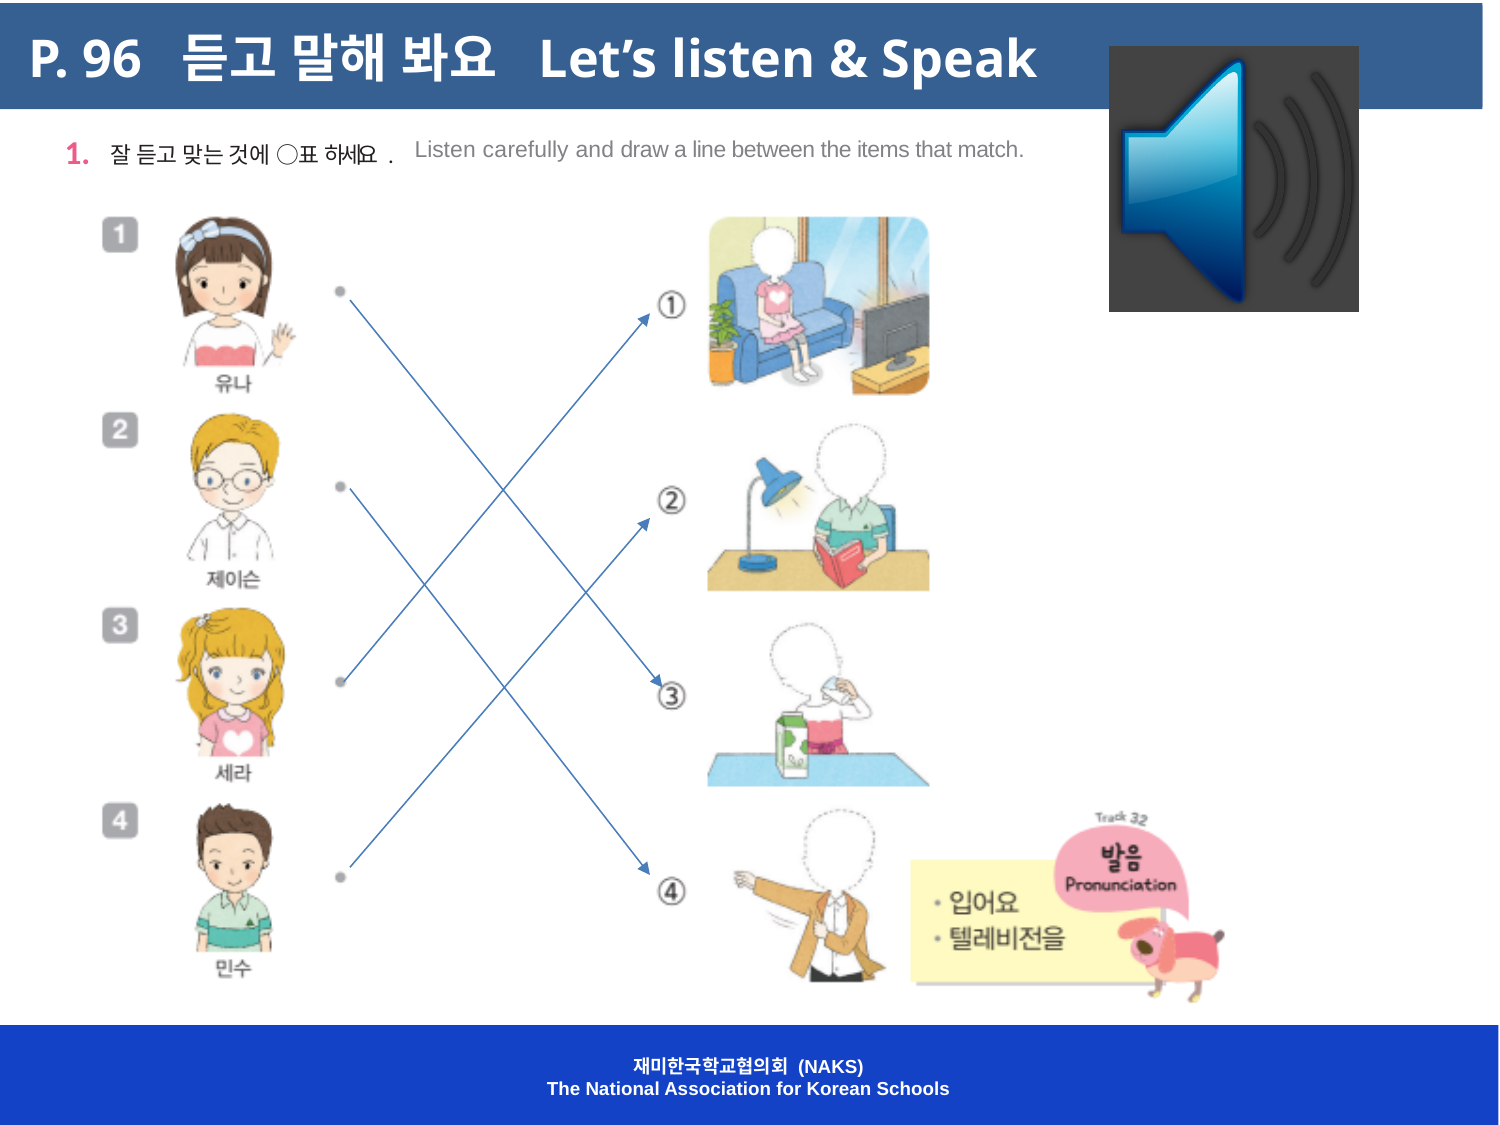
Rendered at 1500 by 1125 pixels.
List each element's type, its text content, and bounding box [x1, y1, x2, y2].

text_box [349, 299, 663, 688]
picture [98, 45, 1361, 1006]
text_box Listen carefully and draw a line between the items that match. [412, 134, 1103, 167]
text_box P. 96 듣고 말해 봐요 Let’s listen & Speak [0, 5, 1483, 110]
text_box 1. 잘 듣고 맞는 것에 ○표 하세요. [62, 125, 563, 182]
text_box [343, 312, 651, 519]
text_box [349, 517, 651, 868]
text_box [349, 488, 651, 517]
